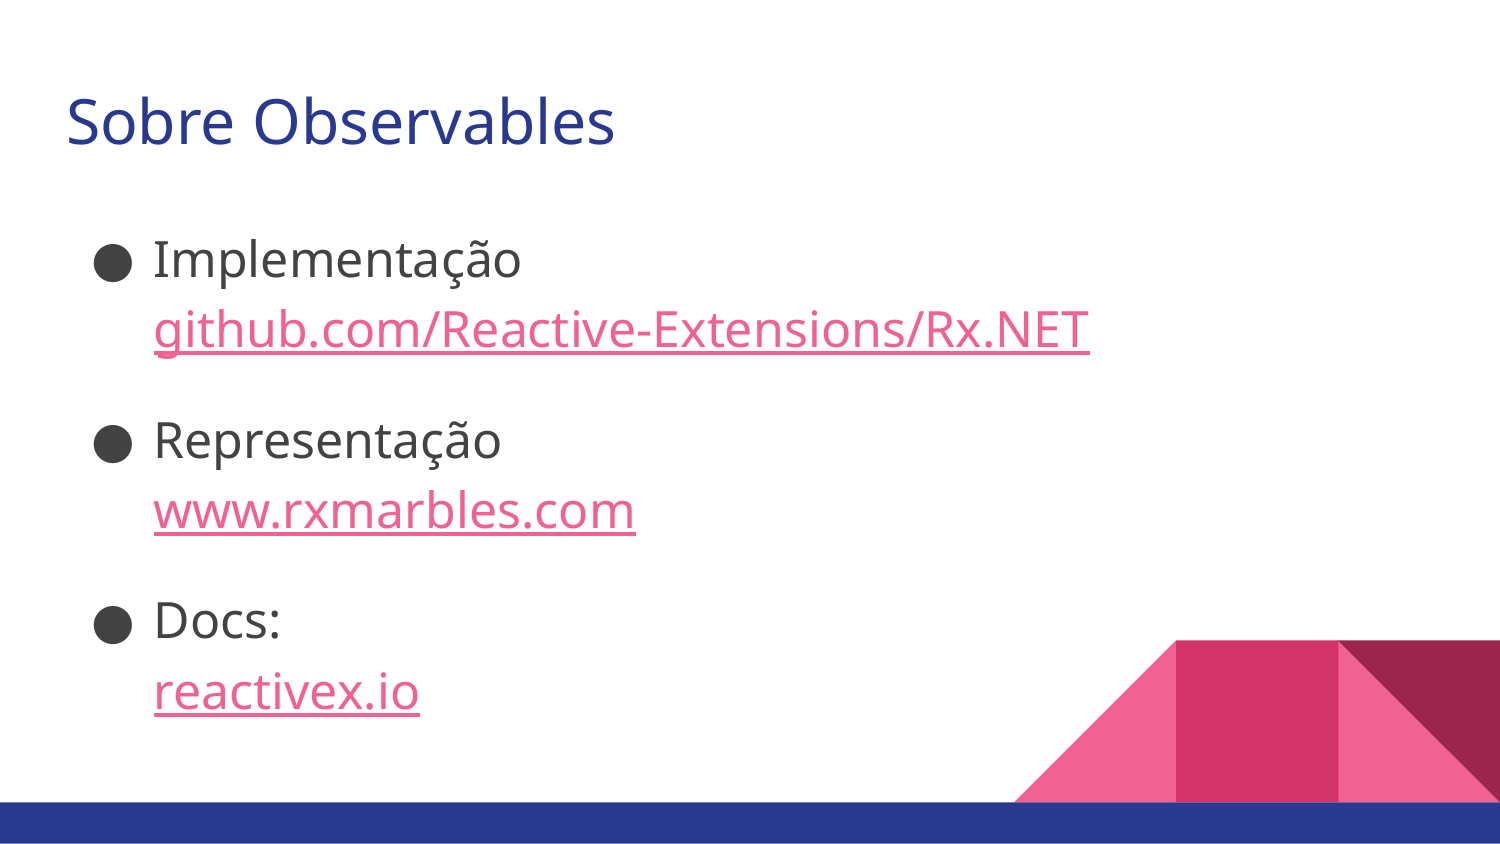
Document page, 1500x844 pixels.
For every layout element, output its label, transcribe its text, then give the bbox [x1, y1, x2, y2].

title Sobre Observables [51, 67, 1449, 167]
list Implementação github.com/Reactive-Extensions/Rx.NET Representação www.rxmarbles.com Docs: reactivex.io [63, 203, 1462, 752]
